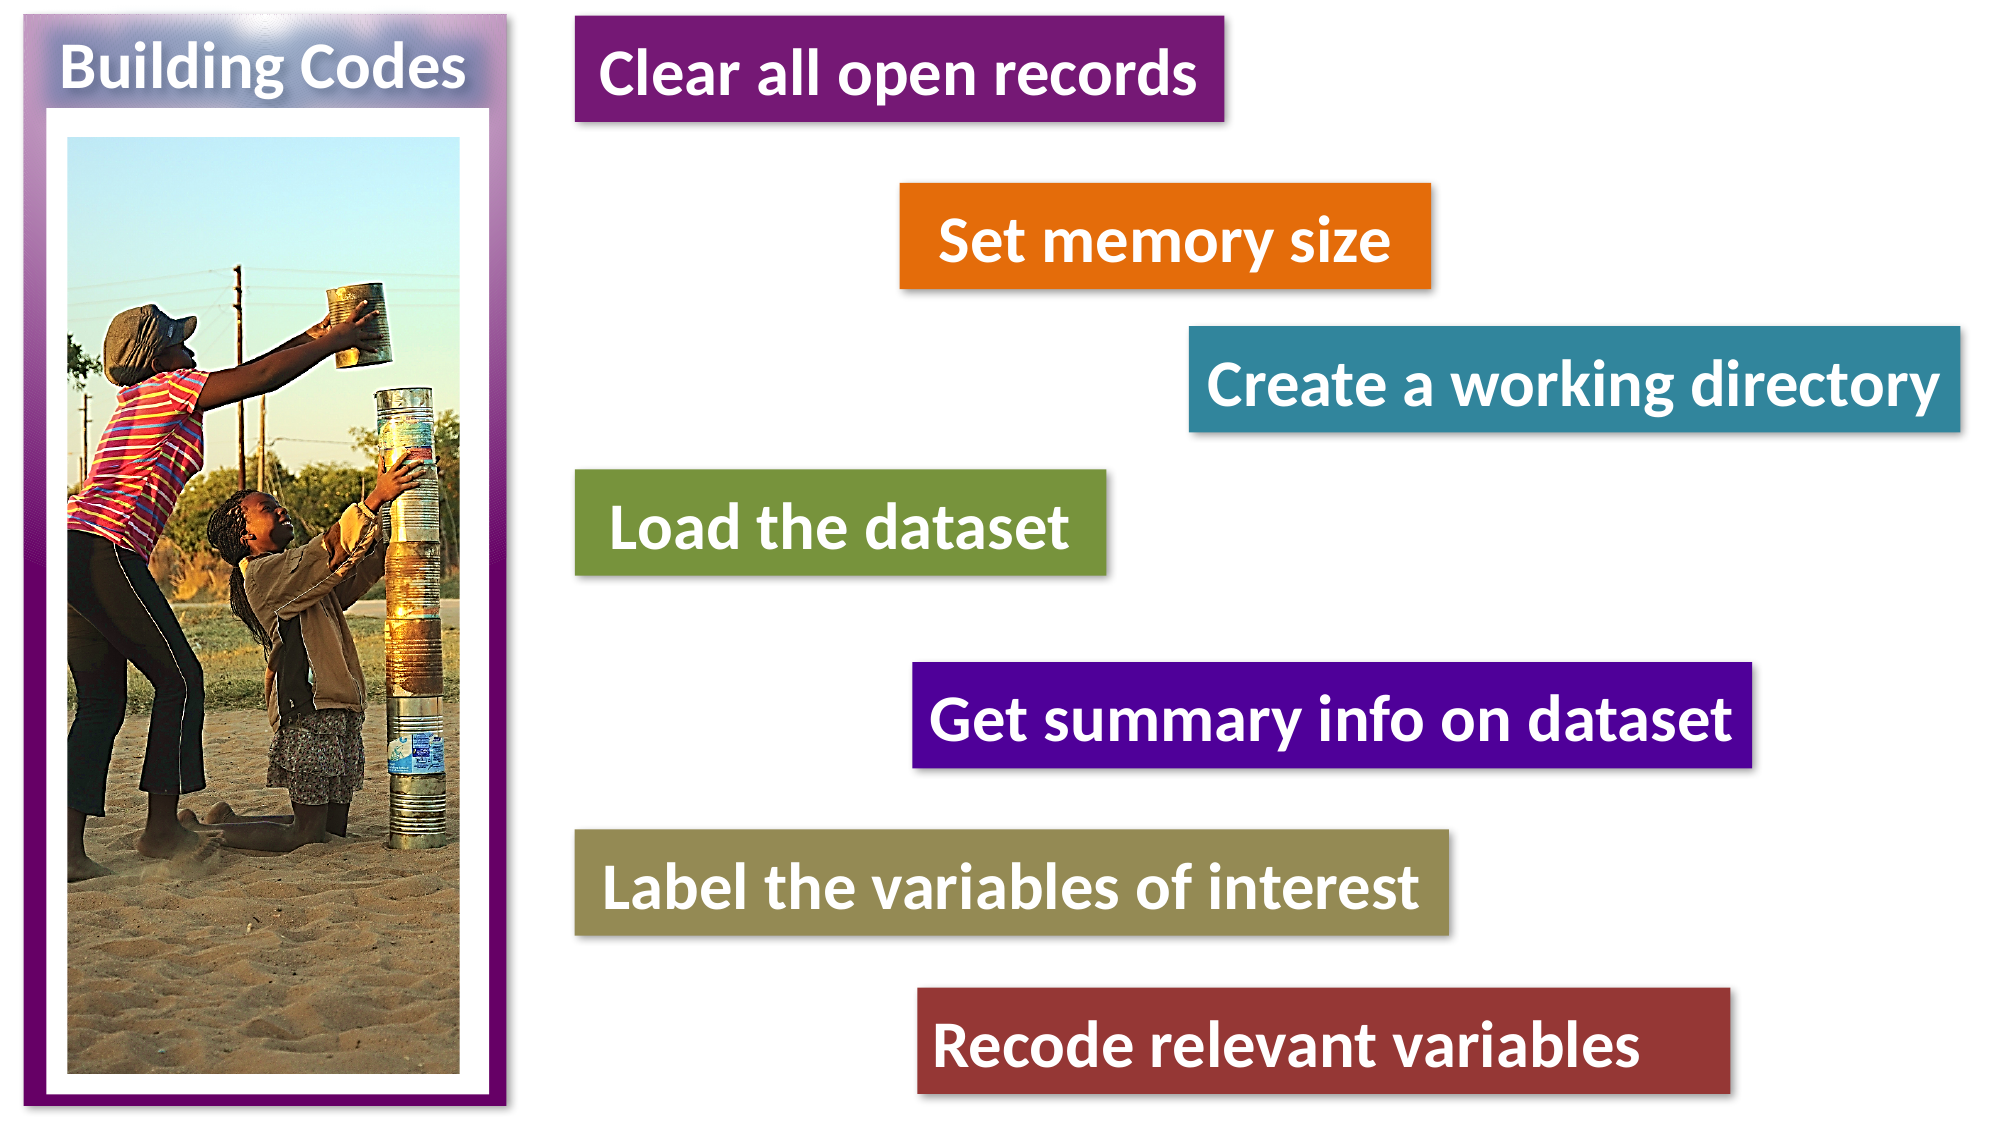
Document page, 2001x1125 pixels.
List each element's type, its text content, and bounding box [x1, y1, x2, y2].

text_box Set memory size [897, 181, 1433, 291]
text_box [22, 136, 508, 1108]
text_box Building Codes [45, 14, 484, 106]
text_box Recode relevant variables [915, 986, 1733, 1096]
text_box Get summary info on dataset [910, 660, 1754, 770]
text_box Load the dataset [573, 467, 1108, 578]
text_box Label the variables of interest [573, 827, 1451, 938]
text_box [44, 106, 491, 1096]
text_box Create a working directory [1187, 324, 1962, 434]
text_box Clear all open records [573, 13, 1226, 124]
picture [66, 136, 460, 1074]
